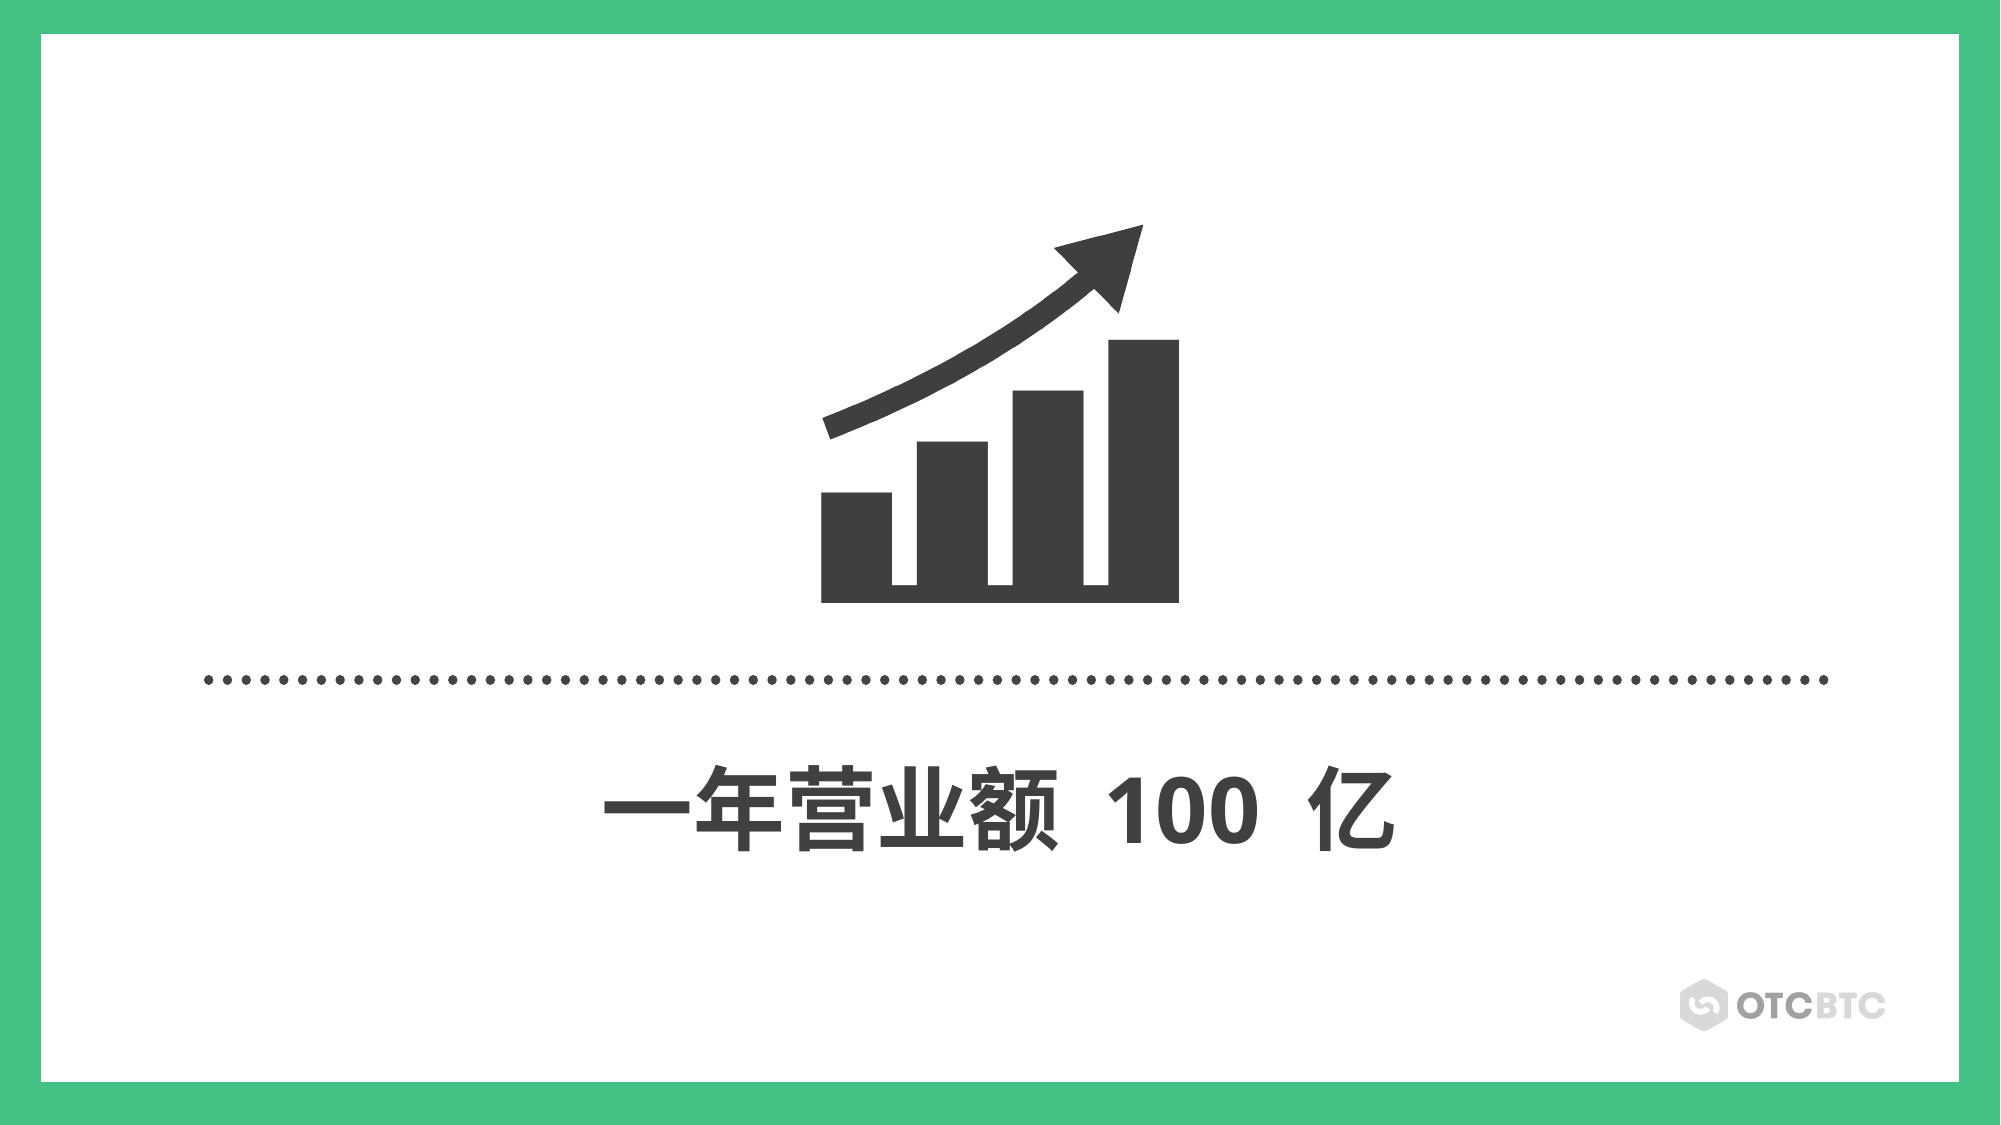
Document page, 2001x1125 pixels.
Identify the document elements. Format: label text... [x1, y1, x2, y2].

picture [1680, 979, 1885, 1032]
text_box 一年营业额 100 亿 [495, 689, 1505, 869]
picture [803, 217, 1197, 610]
text_box [47, 40, 1953, 1076]
